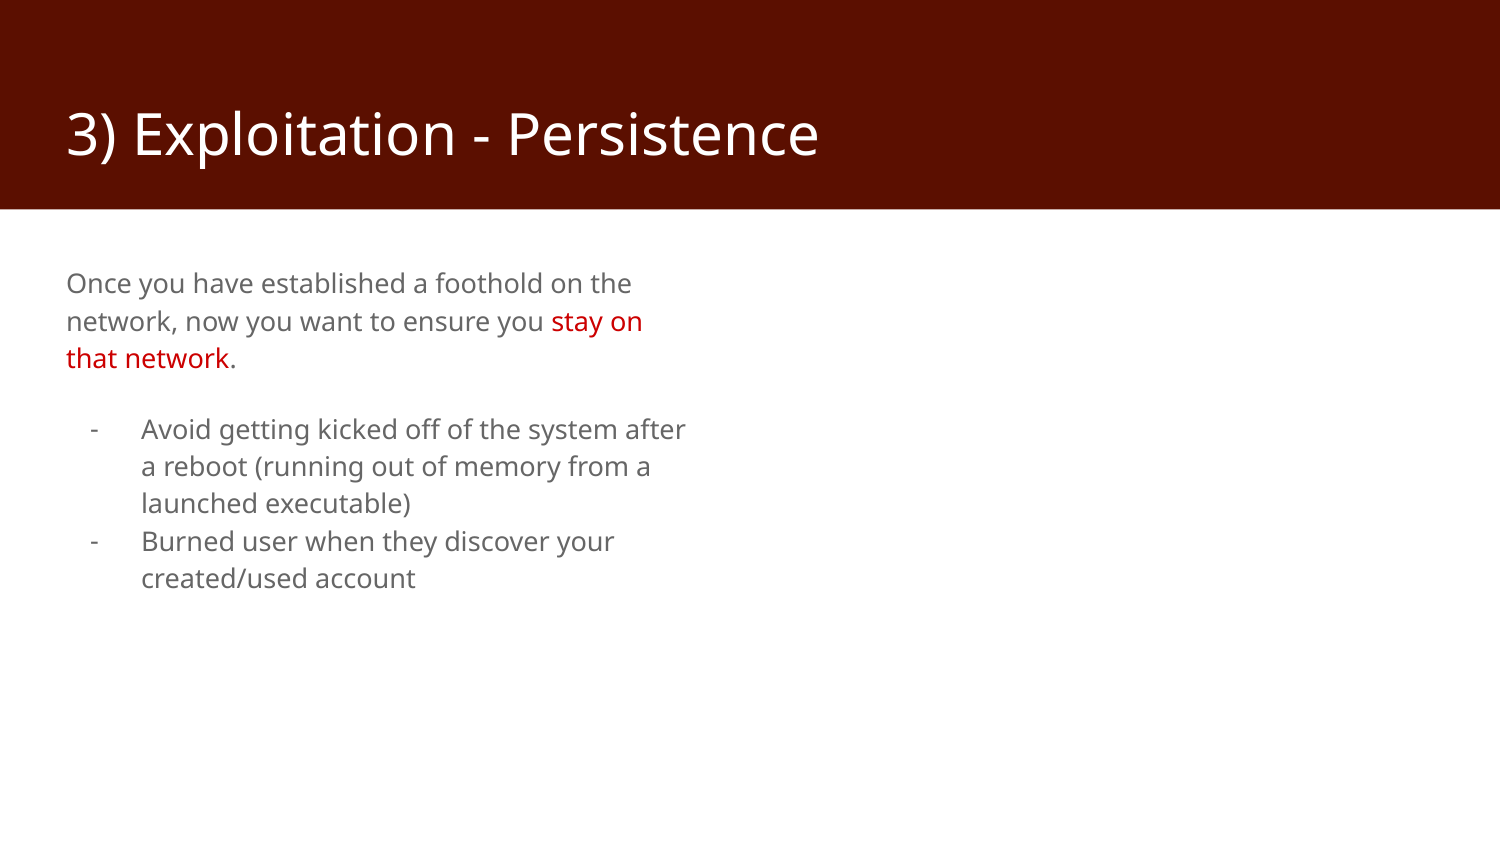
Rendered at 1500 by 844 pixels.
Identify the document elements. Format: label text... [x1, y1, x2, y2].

title 3) Exploitation - Persistence [51, 82, 1449, 185]
list Once you have established a foothold on the network, now you want to ensure you stay on that network. Avoid getting kicked off of the system after a reboot (running out of memory from a launched executable) Burned user when they discover your created/used account [51, 247, 708, 752]
